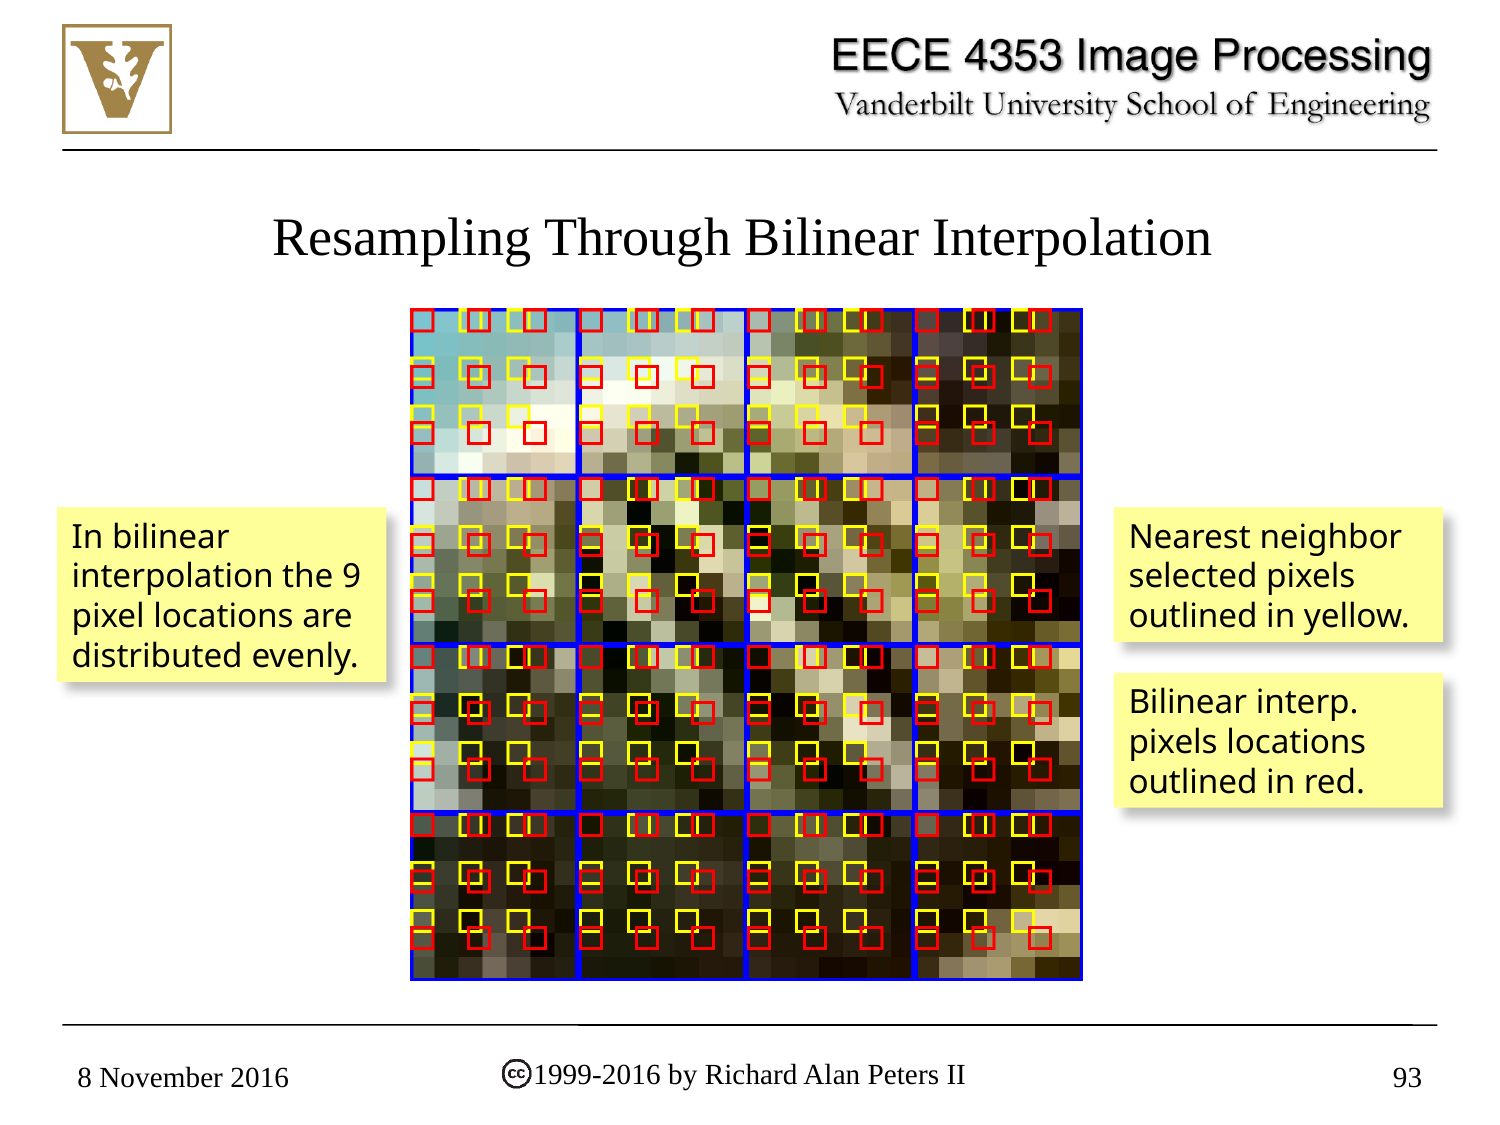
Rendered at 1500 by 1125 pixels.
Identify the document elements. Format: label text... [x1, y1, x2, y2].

text_box In bilinear interpolation the 9 pixel locations are distributed evenly. [56, 507, 387, 682]
picture [826, 25, 1436, 133]
picture [62, 24, 172, 134]
picture [498, 1055, 512, 1091]
text_box Bilinear interp. pixels locations outlined in red. [1113, 672, 1444, 808]
title Resampling Through Bilinear Interpolation [81, 131, 1419, 335]
text_box Nearest neighbor selected pixels outlined in yellow. [1113, 507, 1444, 642]
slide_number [62, 1045, 413, 1106]
footer 1999-2016 by Richard Alan Peters II [512, 1042, 988, 1103]
picture [410, 308, 1083, 982]
slide_number 93 [1087, 1045, 1438, 1106]
